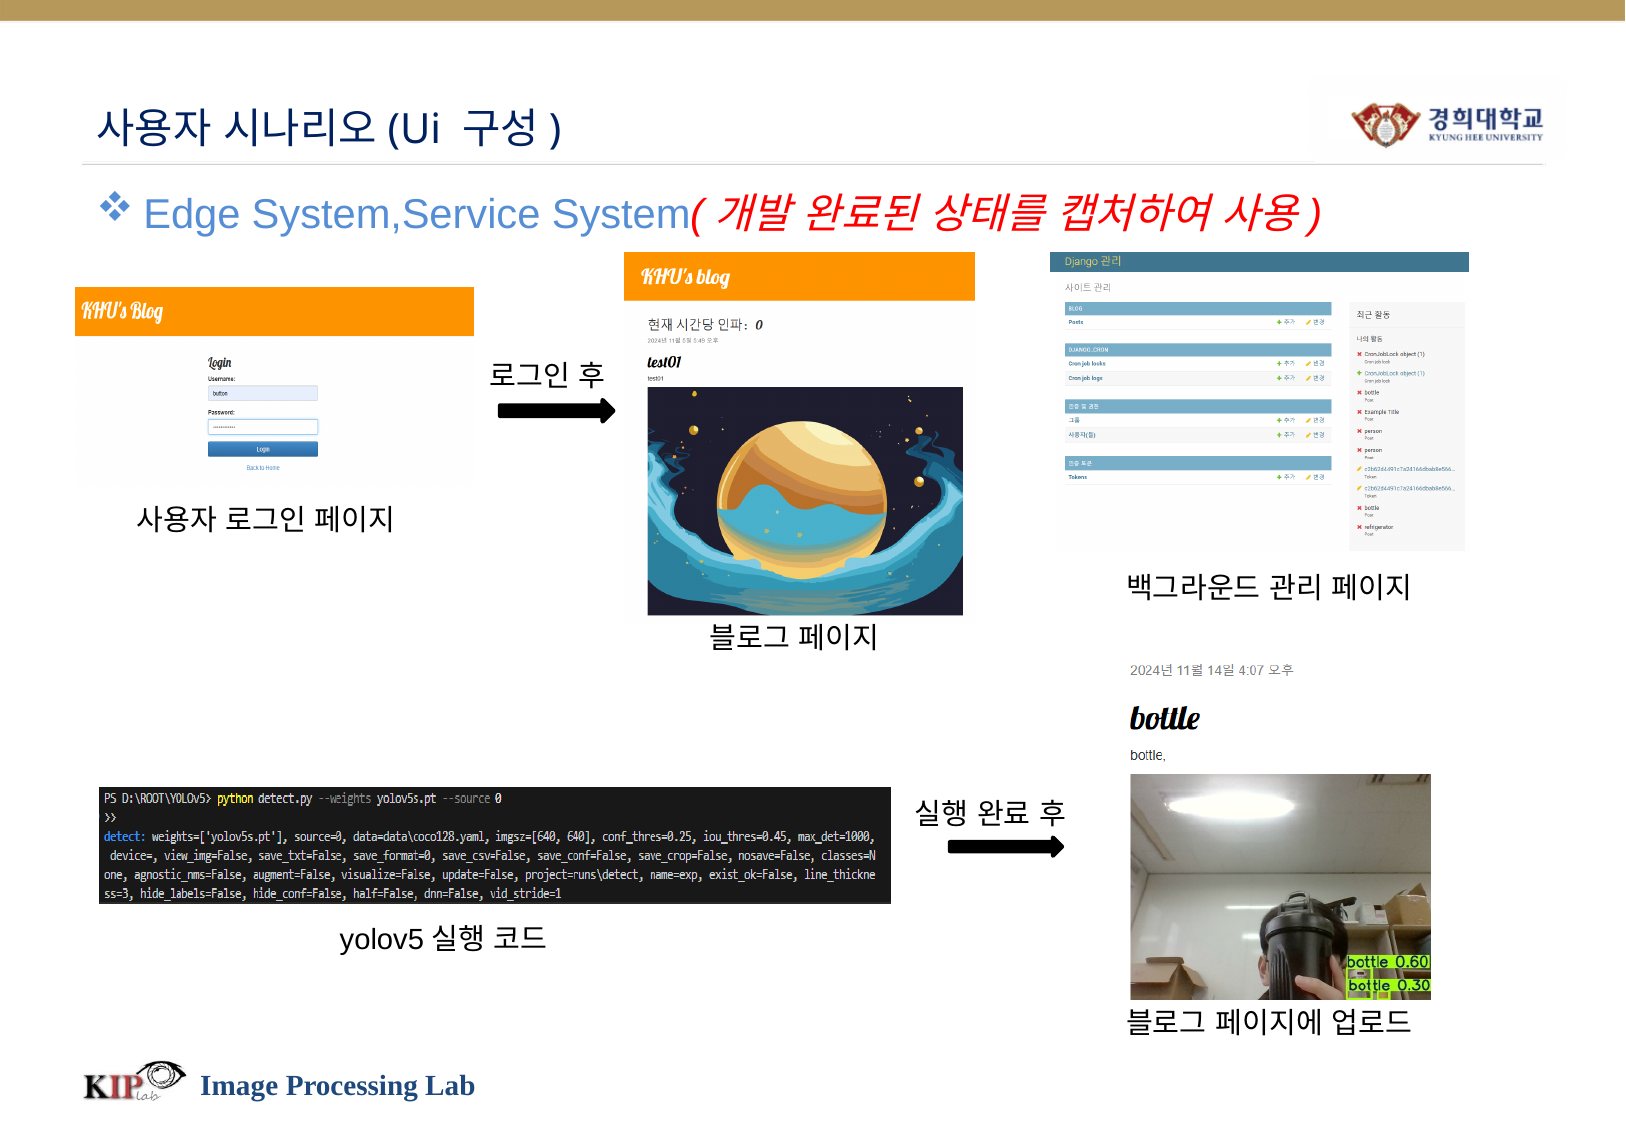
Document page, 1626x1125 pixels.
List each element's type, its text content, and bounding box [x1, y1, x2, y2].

picture [0, 0, 1625, 1125]
text_box [497, 406, 616, 424]
text_box 실행 완료 후 [899, 788, 1094, 838]
title 사용자 시나리오(Ui 구성) [94, 100, 725, 184]
text_box 사용자 로그인 페이지 [121, 494, 440, 554]
text_box 백그라운드 관리 페이지 [1111, 562, 1469, 630]
text_box 로그인 후 [477, 349, 619, 406]
text_box 블로그 페이지에 업로드 [1111, 1027, 1466, 1065]
title 사용자 시나리오(Ui 구성) [94, 237, 725, 291]
text_box [947, 838, 1065, 858]
text_box Edge System,Service System(개발 완료된 상태를 캡처하여 사용) [94, 184, 1420, 237]
text_box Image Processing Lab [198, 1064, 478, 1102]
text_box 블로그 페이지 [694, 634, 931, 660]
text_box yolov5실행 코드 [324, 913, 601, 980]
